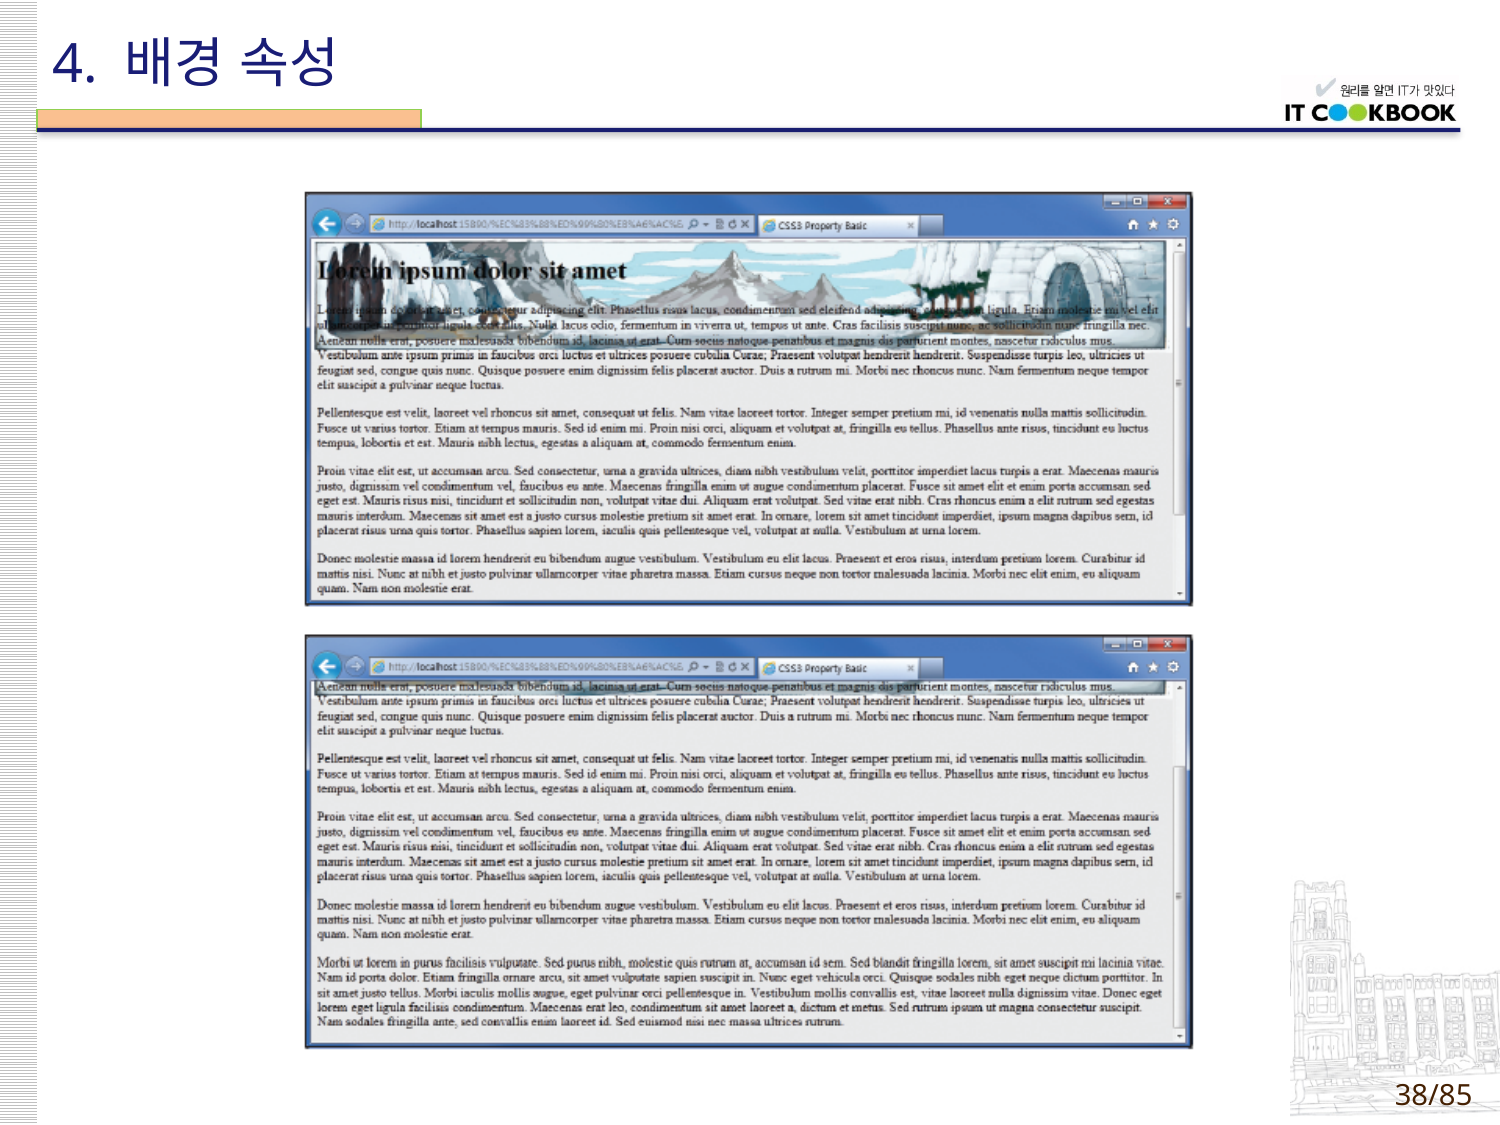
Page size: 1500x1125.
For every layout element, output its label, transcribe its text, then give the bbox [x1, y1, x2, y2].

picture [1290, 874, 1500, 1125]
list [302, 189, 1198, 1054]
picture [1281, 75, 1459, 123]
title 4. 배경 속성 [37, 13, 1278, 109]
